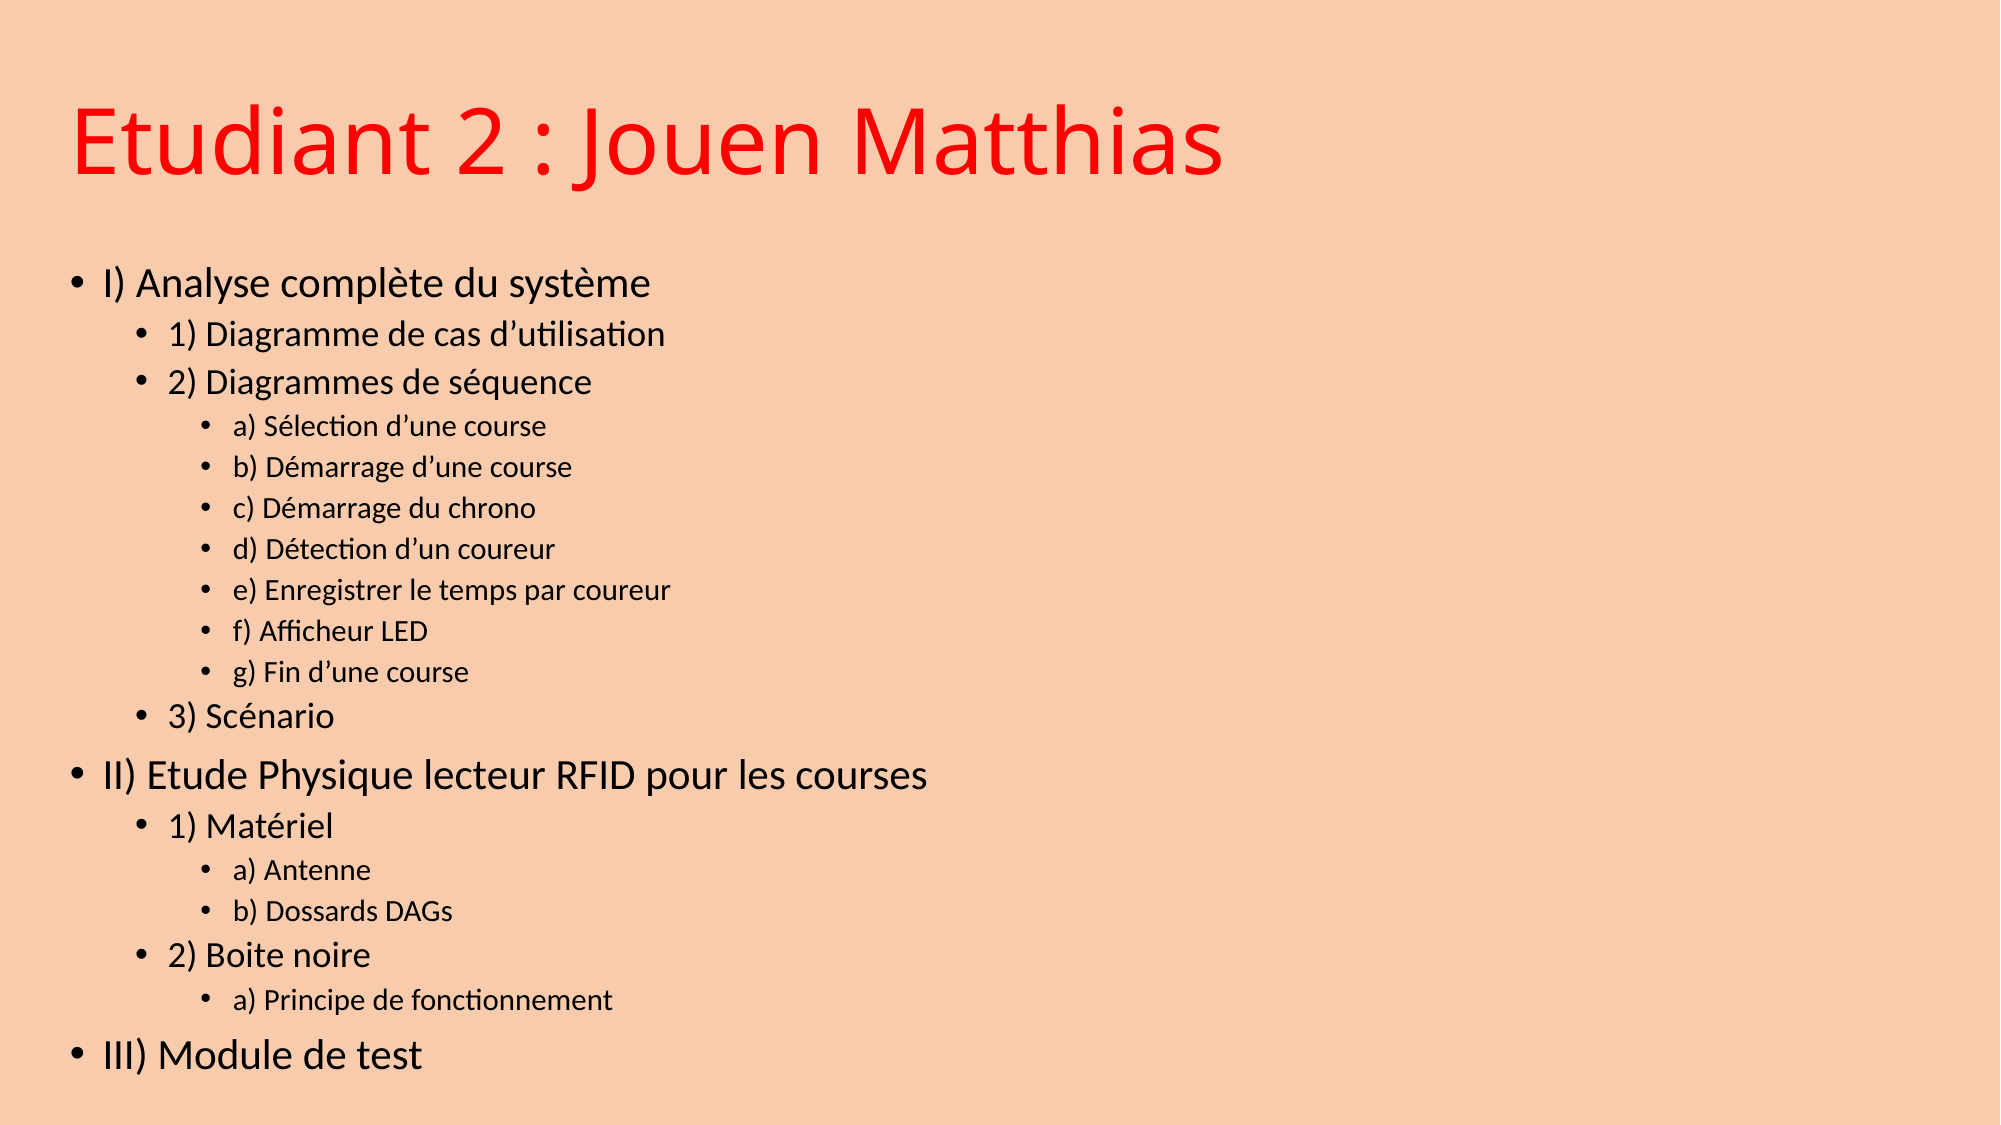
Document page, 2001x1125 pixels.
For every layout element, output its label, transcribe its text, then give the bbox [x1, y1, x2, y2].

list I) Analyse complète du système 1) Diagramme de cas d’utilisation 2) Diagrammes de séquence a) Sélection d’une course b) Démarrage d’une course c) Démarrage du chrono d) Détection d’un coureur e) Enregistrer le temps par coureur f) Afficheur LED g) Fin d’une course 3) Scénario II) Etude Physique lecteur RFID pour les courses 1) Matériel a) Antenne b) Dossards DAGs 2) Boite noire a) Principe de fonctionnement III) Module de test [54, 253, 1863, 1095]
title Etudiant 2 : Jouen Matthias [54, 35, 1780, 253]
